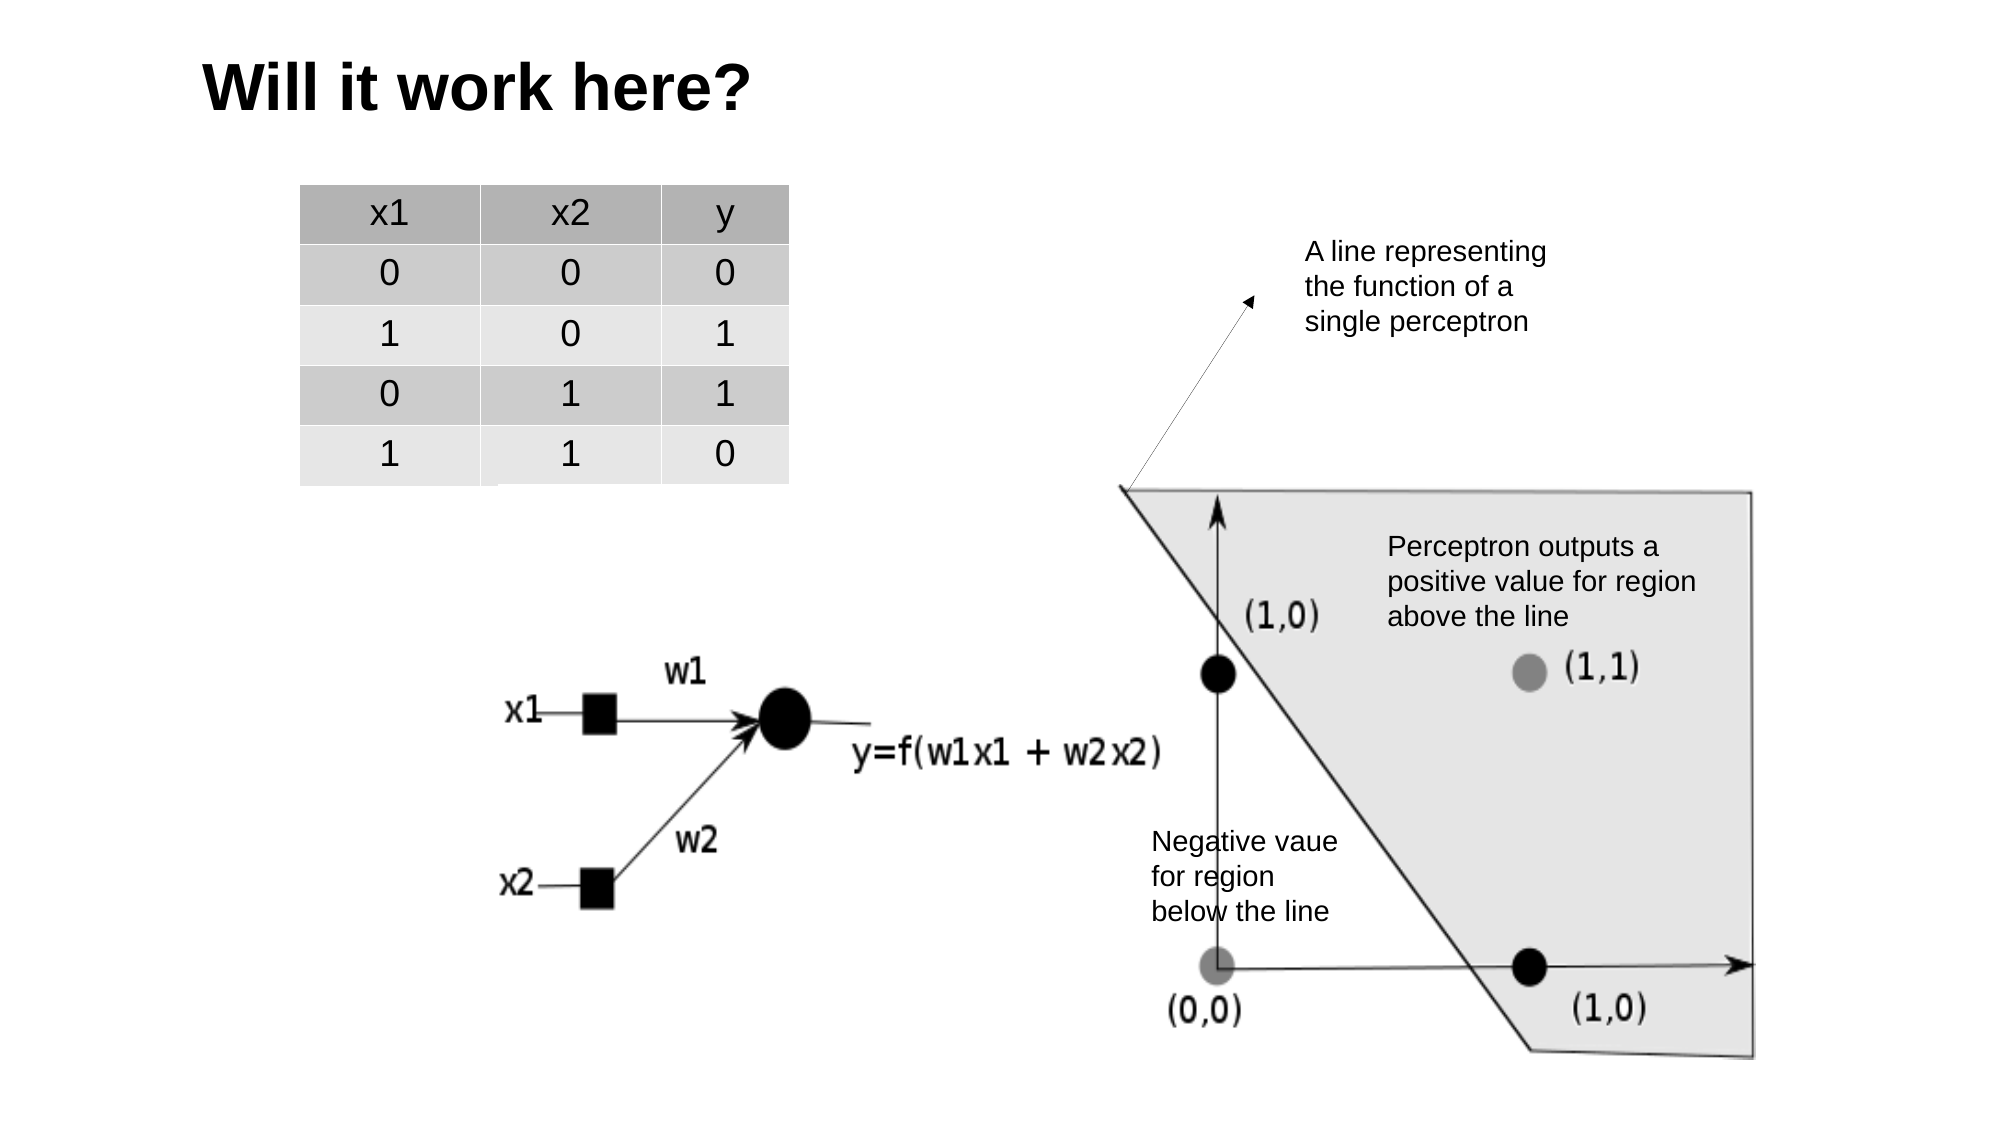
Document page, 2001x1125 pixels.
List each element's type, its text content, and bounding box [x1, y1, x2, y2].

table_cell 0 [662, 426, 789, 484]
table_cell 1 [300, 426, 480, 486]
table_cell 1 [300, 306, 480, 365]
table_cell 1 [662, 366, 789, 425]
table_cell 0 [481, 306, 661, 365]
table_cell 0 [300, 245, 480, 305]
table_cell 0 [481, 245, 661, 305]
text_box [1132, 295, 1255, 484]
table_cell 0 [662, 245, 789, 305]
picture [498, 484, 1756, 1060]
table_cell 0 [300, 366, 480, 425]
table_cell 1 [662, 306, 789, 365]
text_box Will it work here? [187, 24, 1535, 143]
table_cell 1 [481, 366, 661, 425]
table_header y [662, 185, 789, 244]
table_header x2 [481, 185, 661, 244]
table_cell 1 [481, 426, 661, 486]
text_box A line representing the function of a single perceptron [1289, 224, 1597, 340]
table_header x1 [300, 185, 480, 244]
